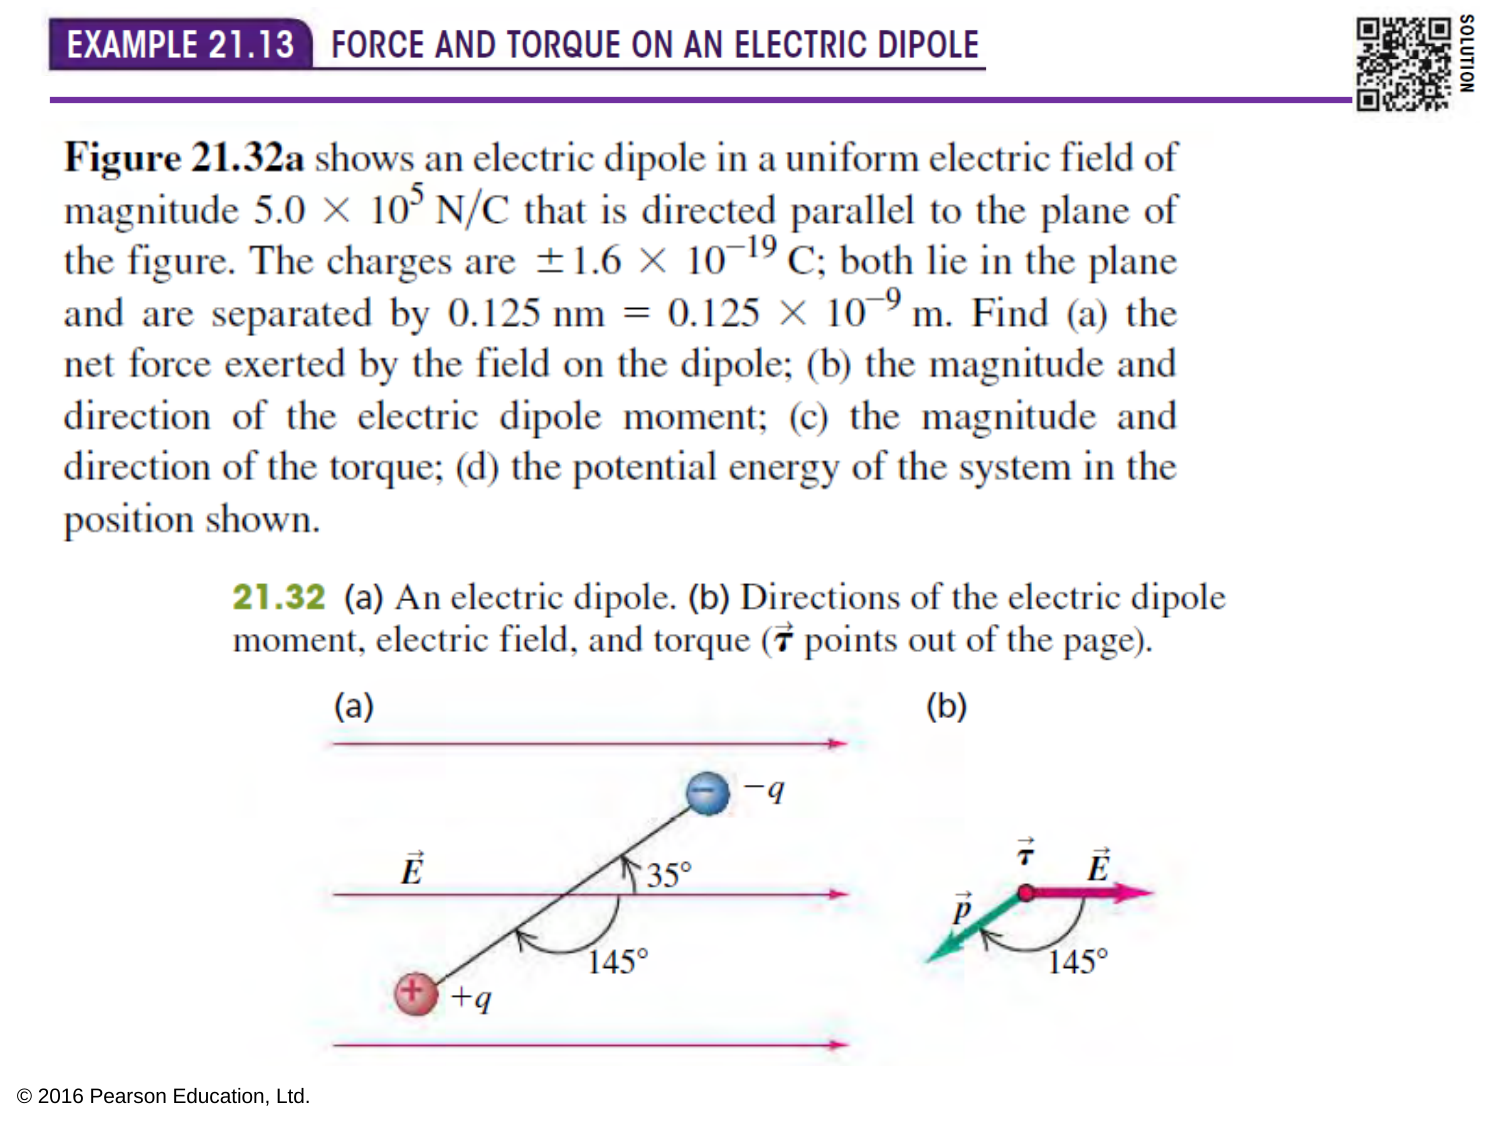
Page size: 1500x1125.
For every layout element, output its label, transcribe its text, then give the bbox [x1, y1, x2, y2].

picture [227, 562, 1233, 1066]
picture [40, 121, 1214, 551]
picture [1352, 5, 1480, 123]
picture [40, 7, 987, 76]
footer © 2016 Pearson Education, Ltd. [1, 1065, 509, 1125]
